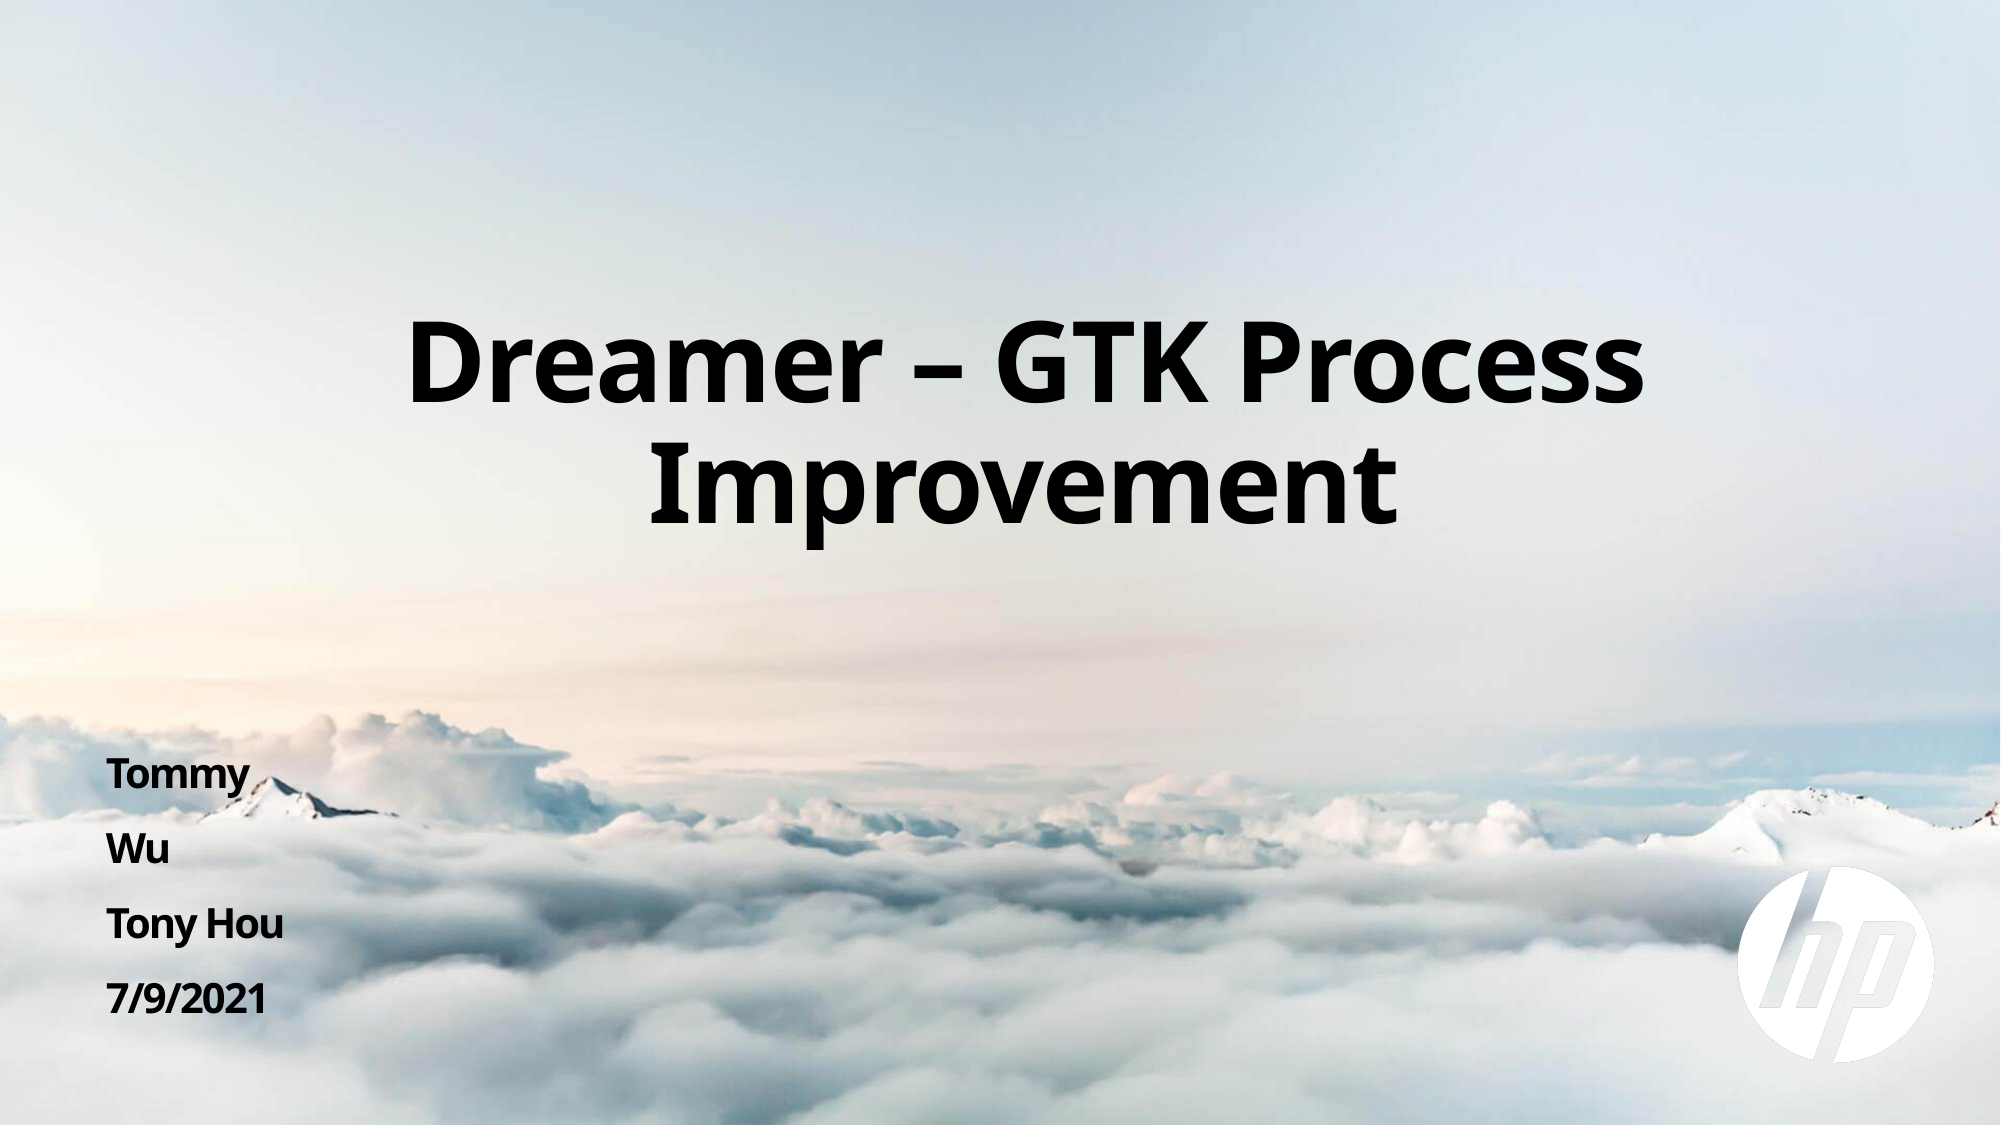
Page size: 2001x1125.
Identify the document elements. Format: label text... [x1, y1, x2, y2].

title Dreamer – GTK Process Improvement [182, 385, 1868, 549]
text_box Tommy Wu Tony Hou 7/9/2021 [105, 877, 300, 1022]
picture [0, 0, 2001, 1125]
